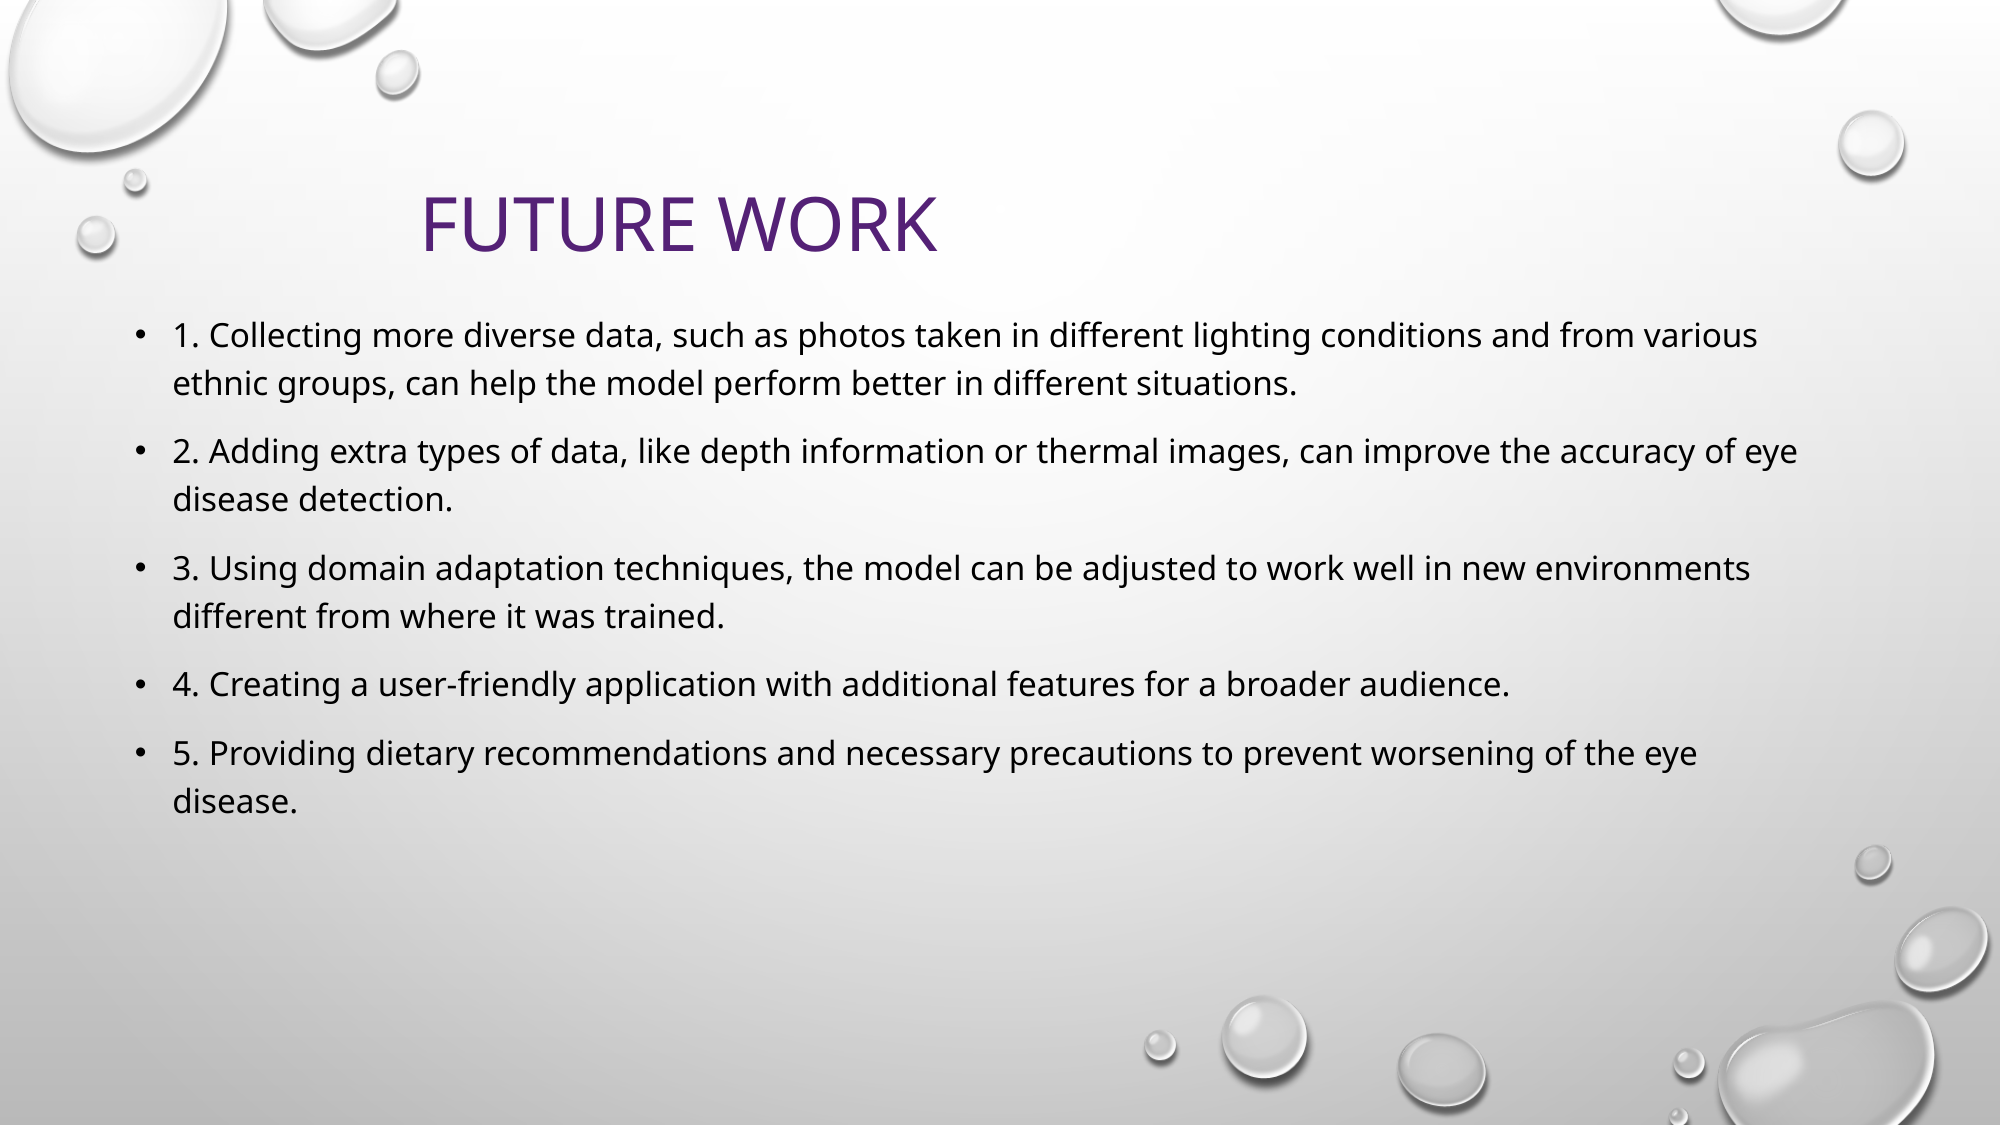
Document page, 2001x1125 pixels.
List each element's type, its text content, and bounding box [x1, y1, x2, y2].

picture [0, 0, 2000, 1125]
list 1. Collecting more diverse data, such as photos taken in different lighting conditions and from various ethnic groups, can help the model perform better in different situations. 2. Adding extra types of data, like depth information or thermal images, can improve the accuracy of eye disease detection. 3. Using domain adaptation techniques, the model can be adjusted to work well in new environments different from where it was trained. 4. Creating a user-friendly application with additional features for a broader audience. 5. Providing dietary recommendations and necessary precautions to prevent worsening of the eye disease. [119, 298, 1820, 977]
title Future work [133, 156, 1225, 298]
